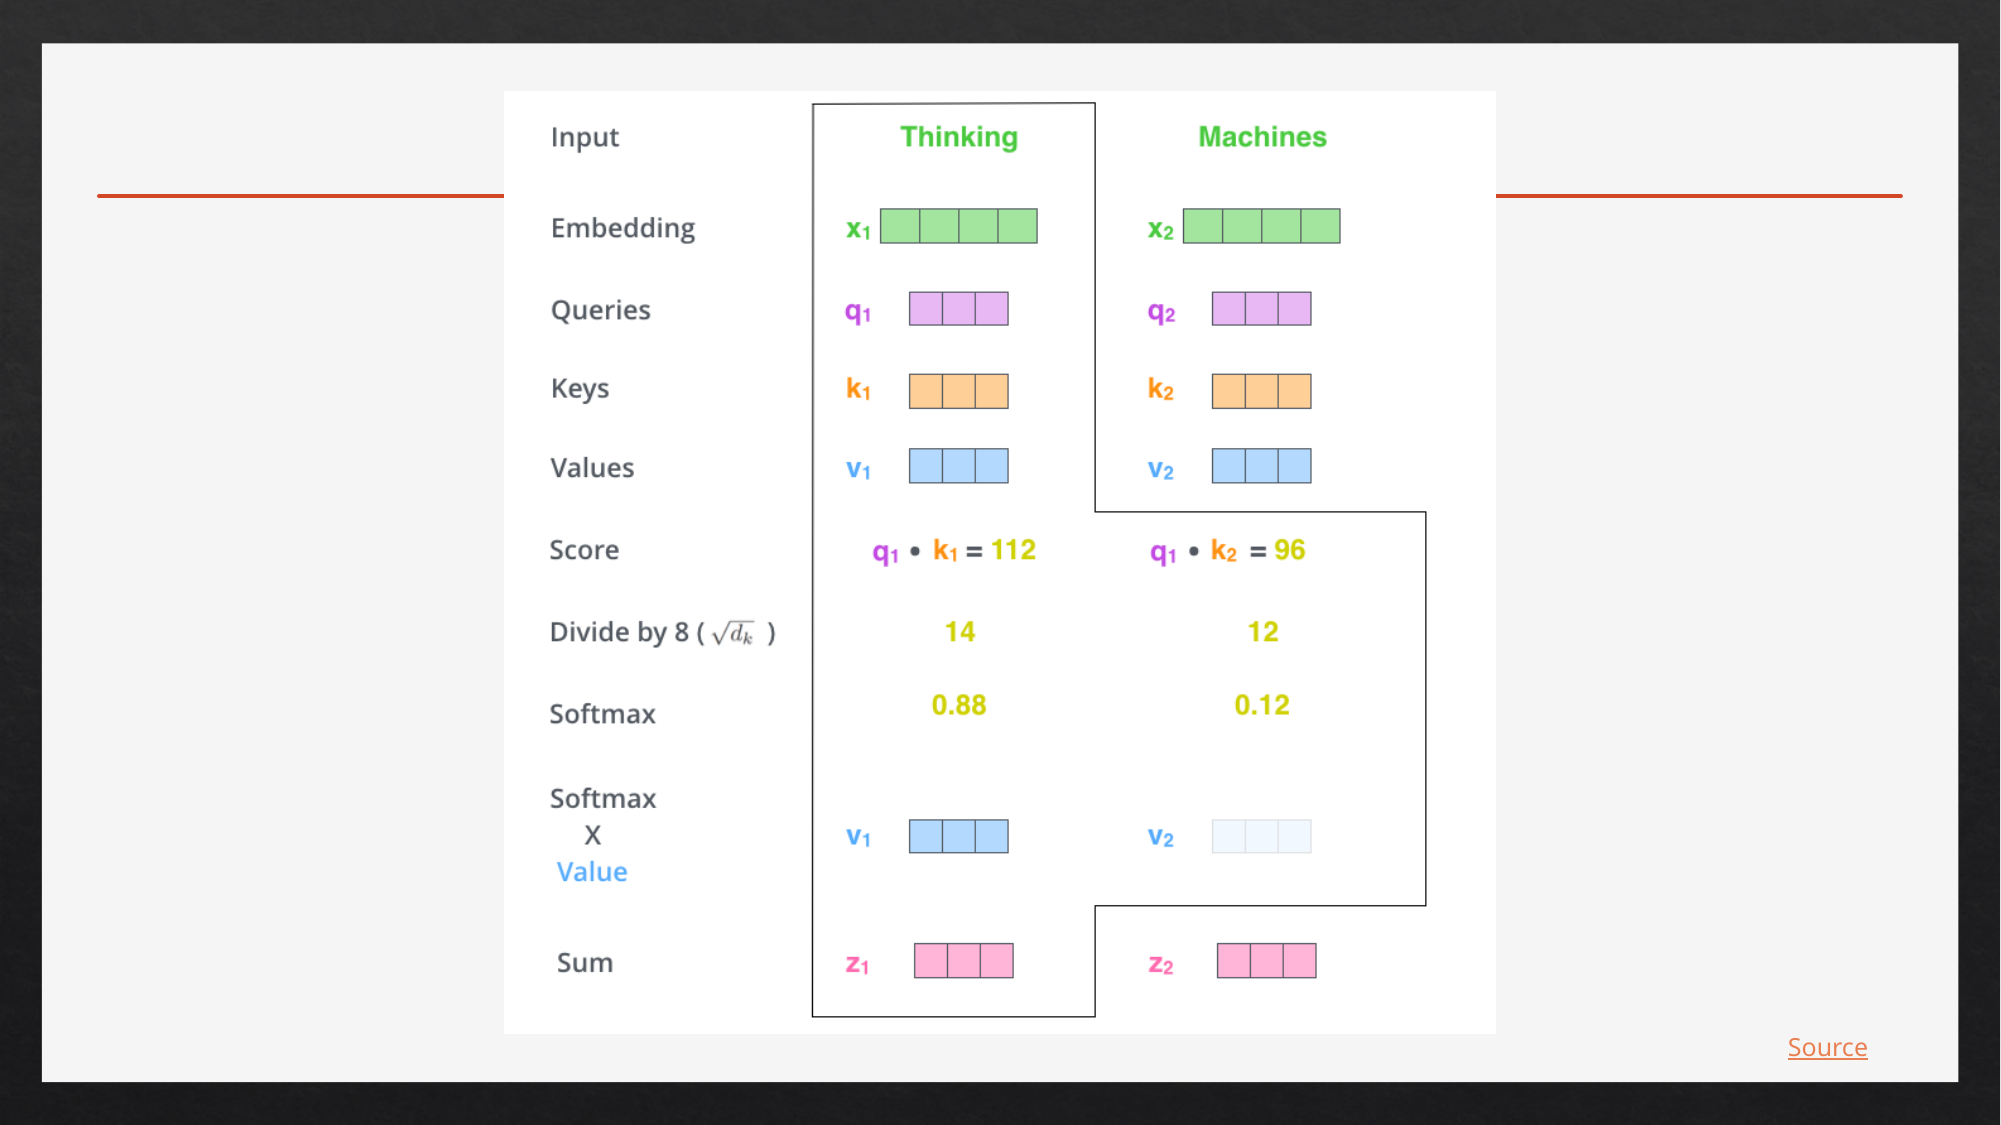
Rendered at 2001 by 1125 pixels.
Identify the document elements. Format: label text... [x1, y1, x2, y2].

picture [503, 90, 1497, 1034]
text_box Source [1773, 1023, 1884, 1073]
